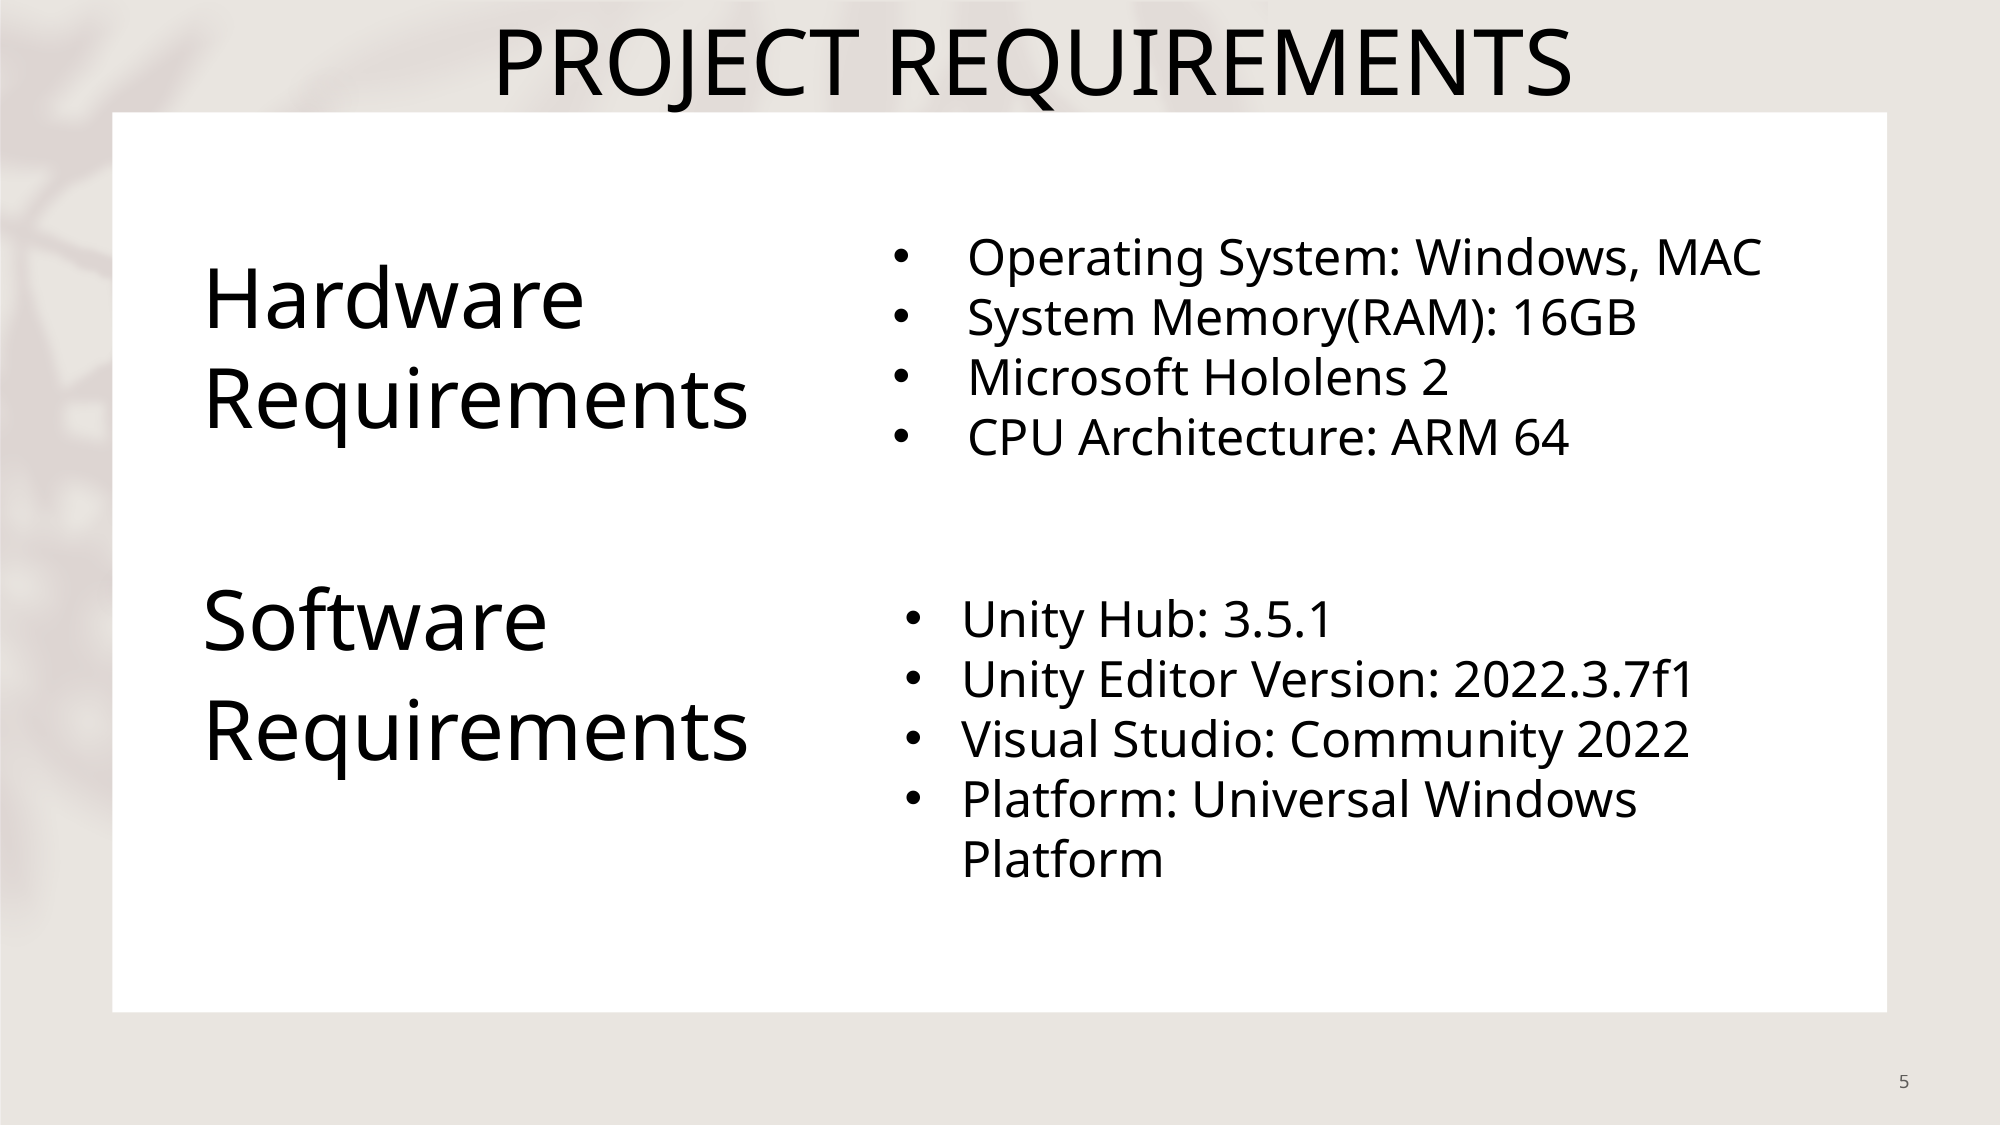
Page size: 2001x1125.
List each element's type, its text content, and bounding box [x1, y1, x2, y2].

text_box Unity Hub: 3.5.1 Unity Editor Version: 2022.3.7f1 Visual Studio: Community 2022 Platform: Universal Windows Platform [889, 562, 1826, 912]
title Hardware Requirements [187, 162, 877, 528]
text_box Operating System: Windows, MAC System Memory(RAM): 16GB Microsoft Hololens 2 CPU Architecture: ARM 64 [877, 162, 1842, 528]
list Software Requirements [187, 549, 902, 963]
slide_number 5 [1474, 1052, 1925, 1113]
text_box PROJECT REQUIREMENTS [104, 0, 1892, 157]
